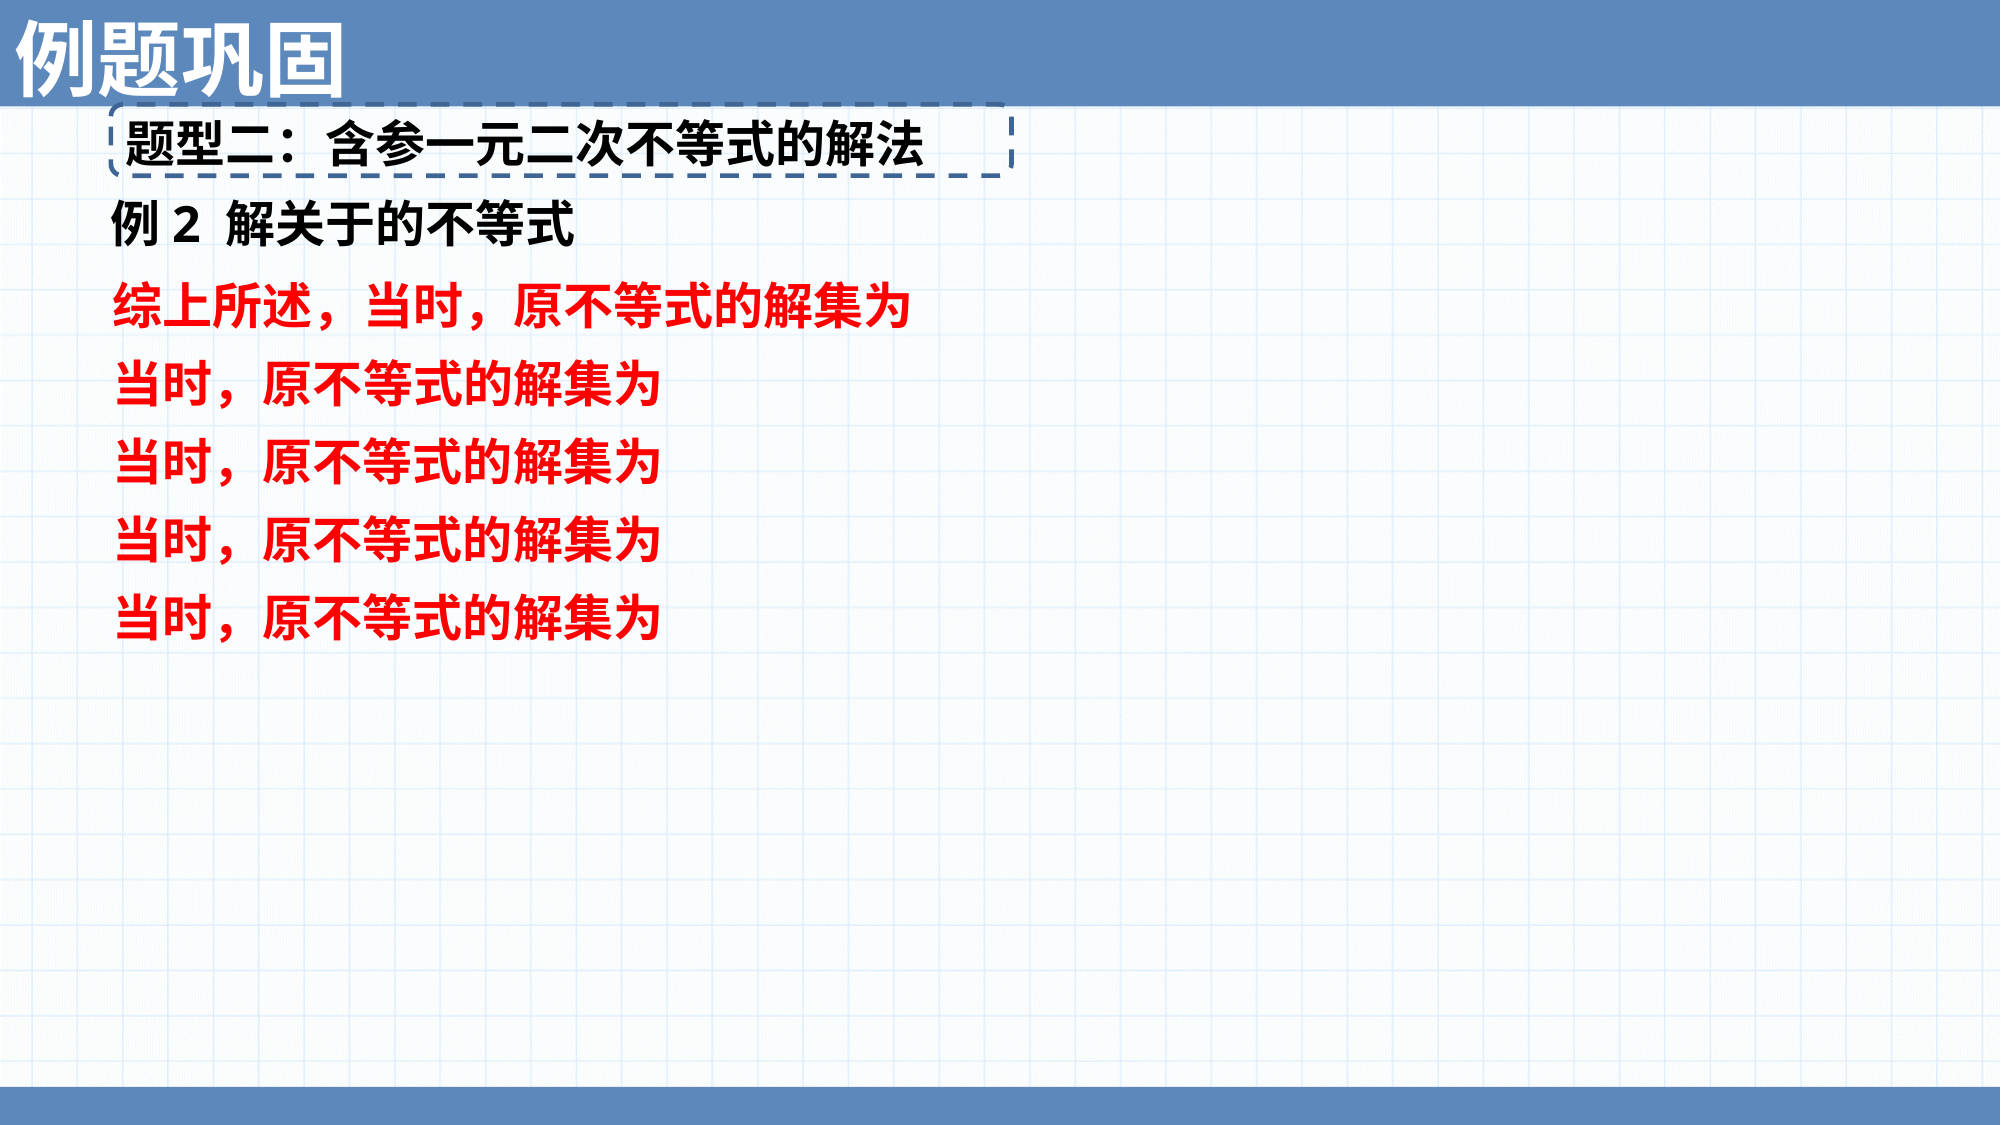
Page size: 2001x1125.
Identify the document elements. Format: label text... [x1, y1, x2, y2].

picture [0, 0, 2001, 1125]
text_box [110, 104, 1219, 181]
text_box 例题巩固 [0, 0, 1915, 108]
